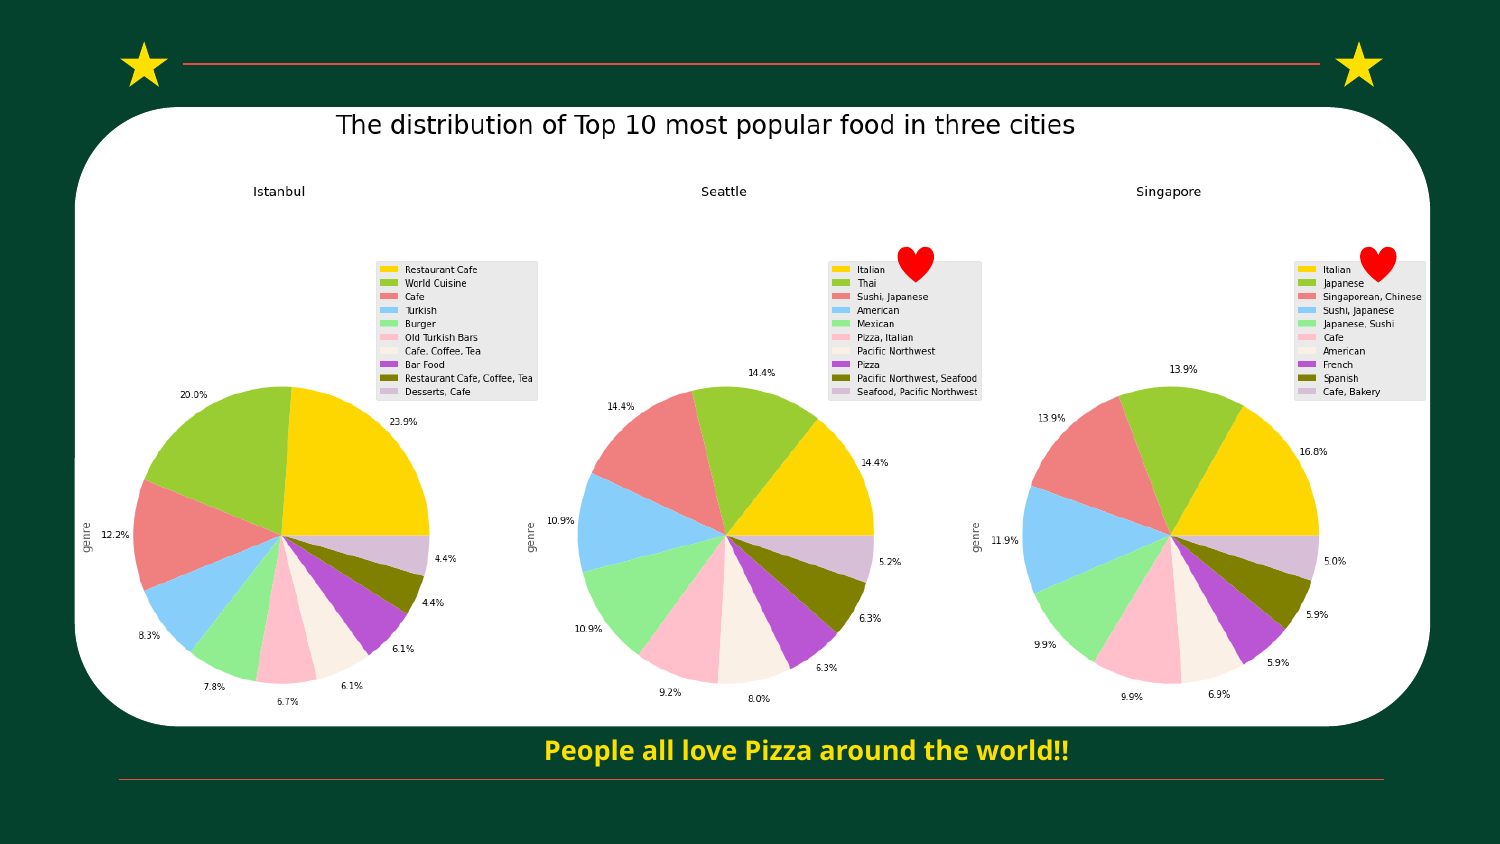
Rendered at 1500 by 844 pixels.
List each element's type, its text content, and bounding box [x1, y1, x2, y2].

picture [74, 106, 1431, 727]
text_box People all love Pizza around the world!! [528, 735, 1358, 786]
